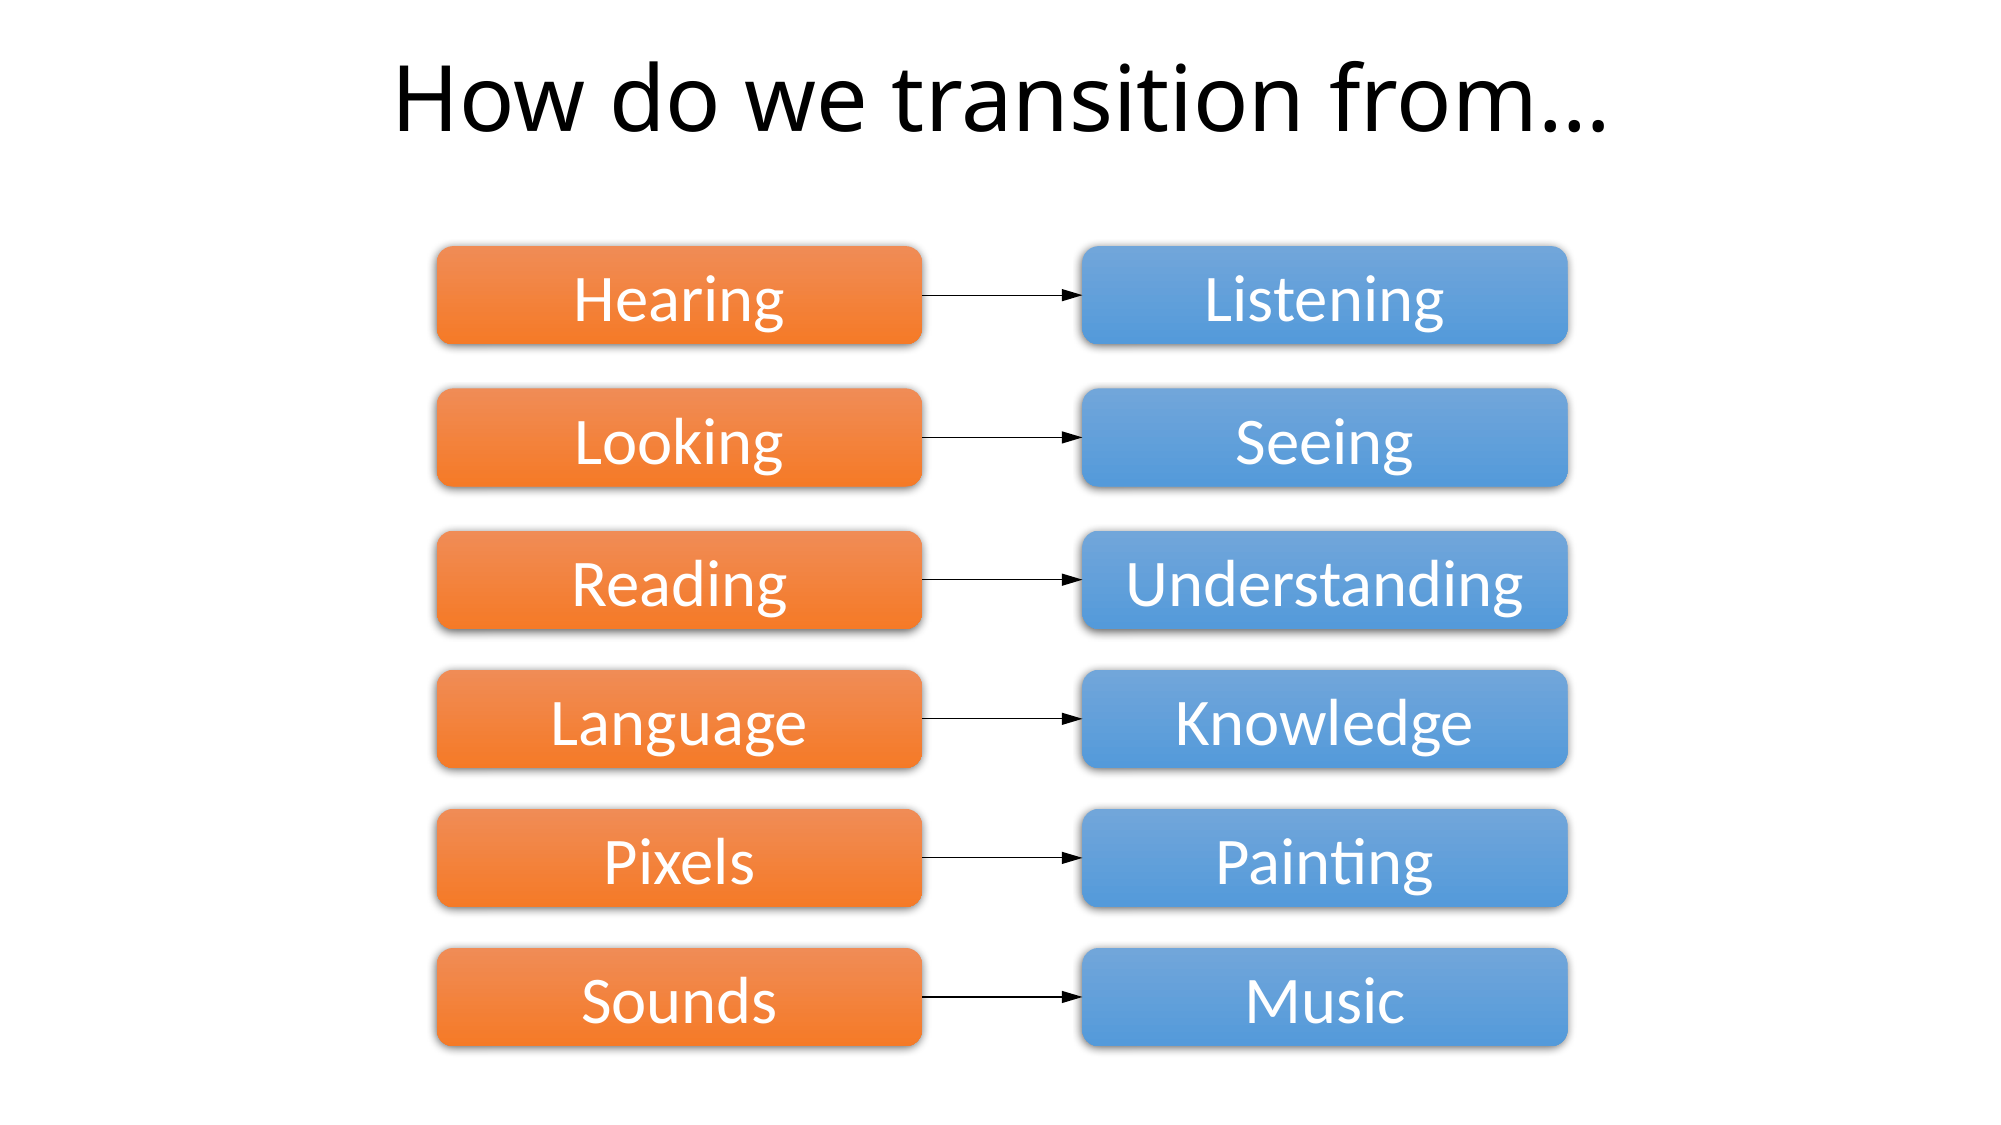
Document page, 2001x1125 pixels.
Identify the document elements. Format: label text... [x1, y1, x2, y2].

text_box Music [1082, 947, 1568, 1047]
text_box Listening [1082, 246, 1568, 345]
title How do we transition from… [58, 7, 1945, 196]
text_box Seeing [1082, 388, 1568, 487]
text_box Reading [436, 530, 923, 629]
text_box Looking [436, 388, 923, 487]
text_box Sounds [436, 947, 923, 1047]
text_box Knowledge [1082, 669, 1568, 768]
text_box Language [436, 669, 923, 768]
text_box Painting [1082, 808, 1568, 908]
text_box Understanding [1082, 530, 1568, 629]
text_box Hearing [436, 246, 923, 345]
text_box Pixels [436, 808, 923, 908]
